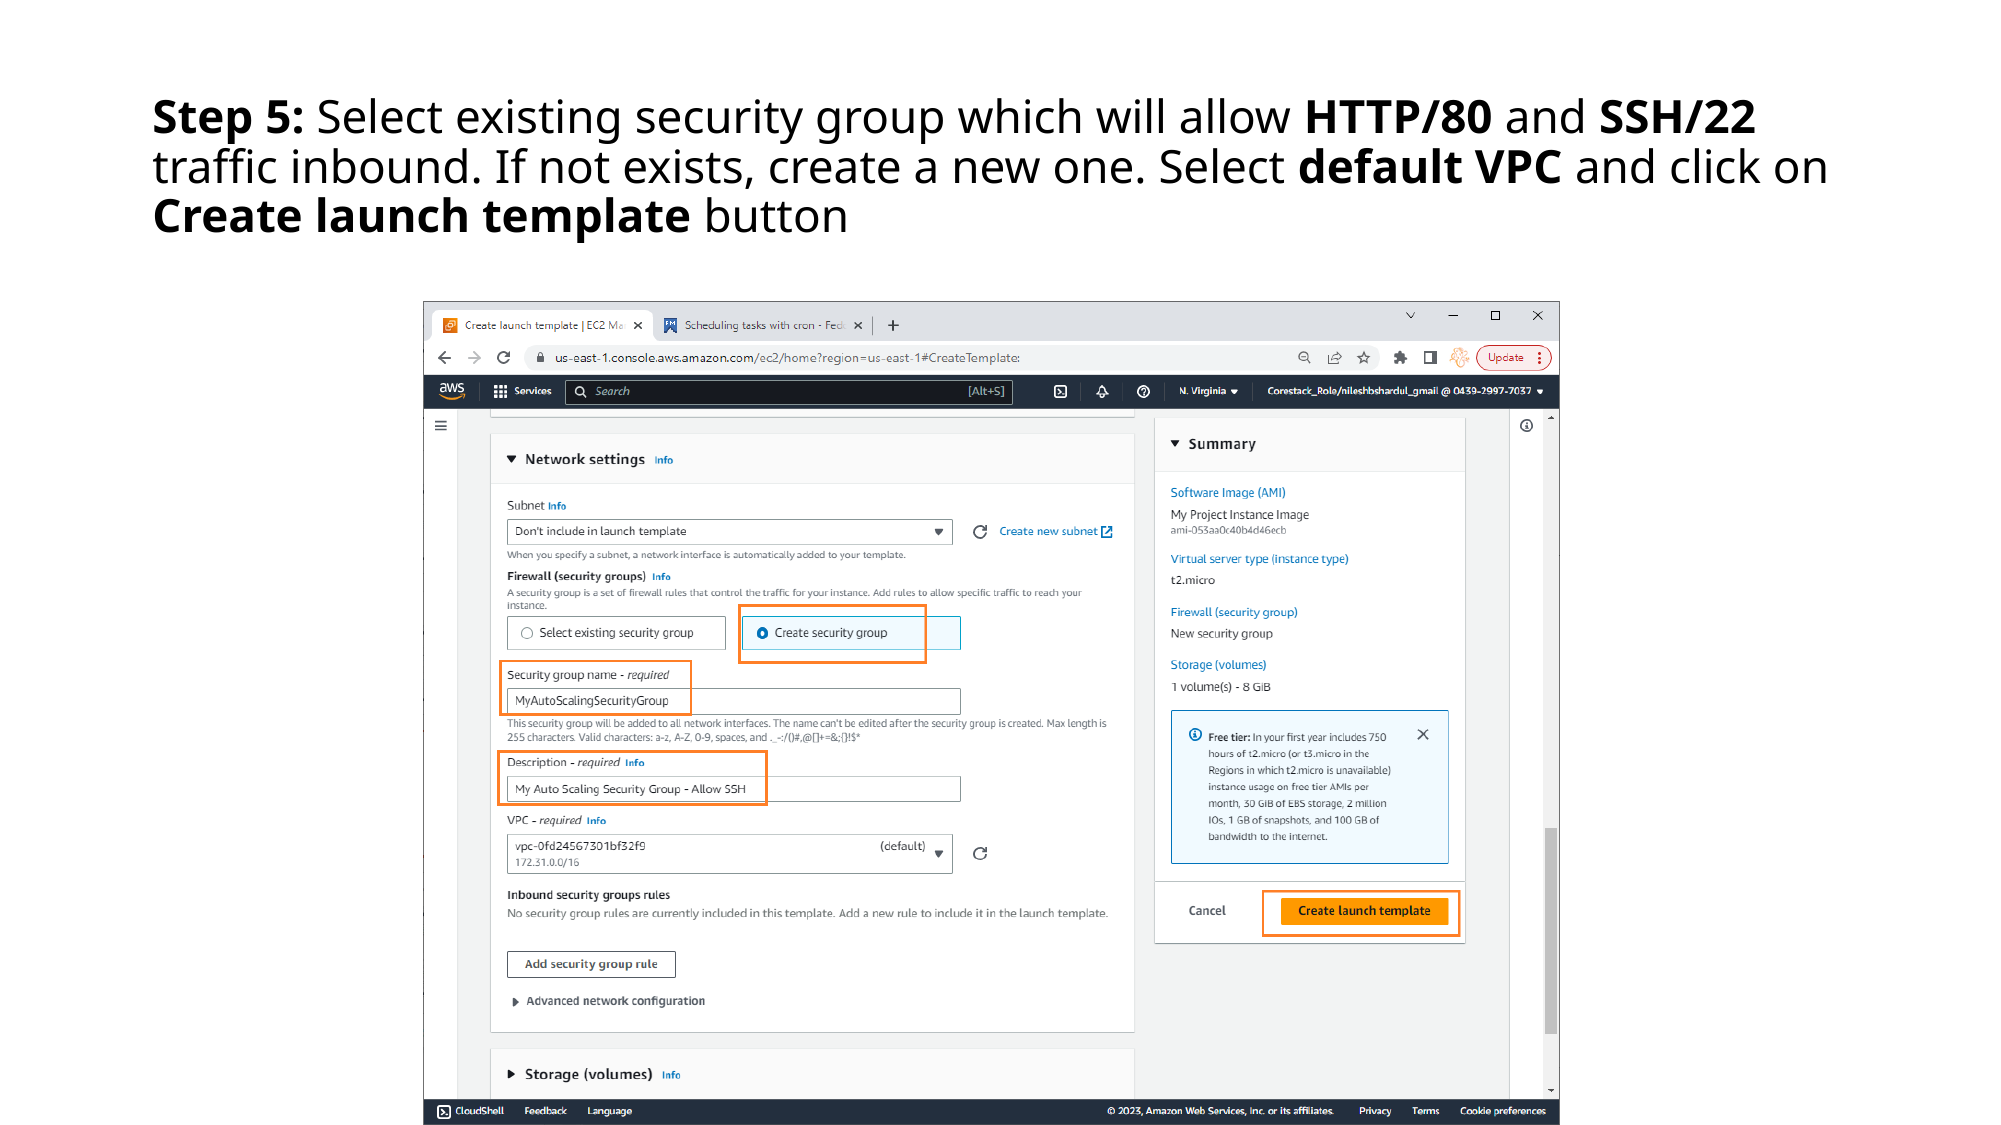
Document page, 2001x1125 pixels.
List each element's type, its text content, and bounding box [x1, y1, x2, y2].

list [423, 301, 1577, 1125]
title Step 5: Select existing security group which will allow HTTP/80 and SSH/22 traffic inbound. If not exists, create a new one. Select default VPC and click on Create launch template button [137, 59, 1863, 278]
